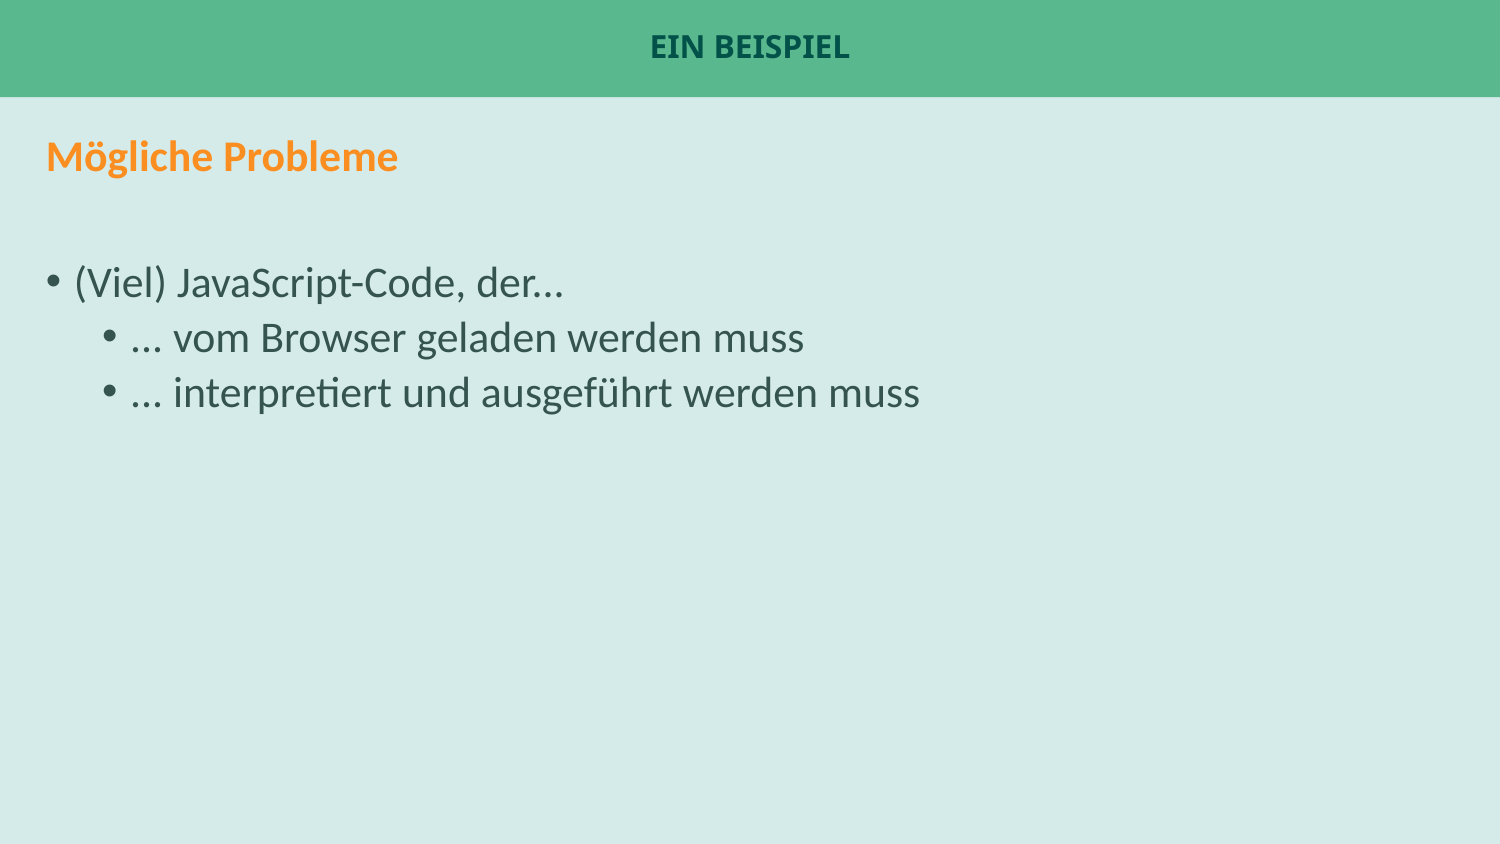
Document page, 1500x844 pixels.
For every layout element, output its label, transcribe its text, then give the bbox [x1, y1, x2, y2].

title Ein Beispiel [0, 0, 1500, 98]
list Mögliche Probleme (Viel) JavaScript-Code, der... ... vom Browser geladen werden muss ... interpretiert und ausgeführt werden muss [30, 126, 1470, 782]
